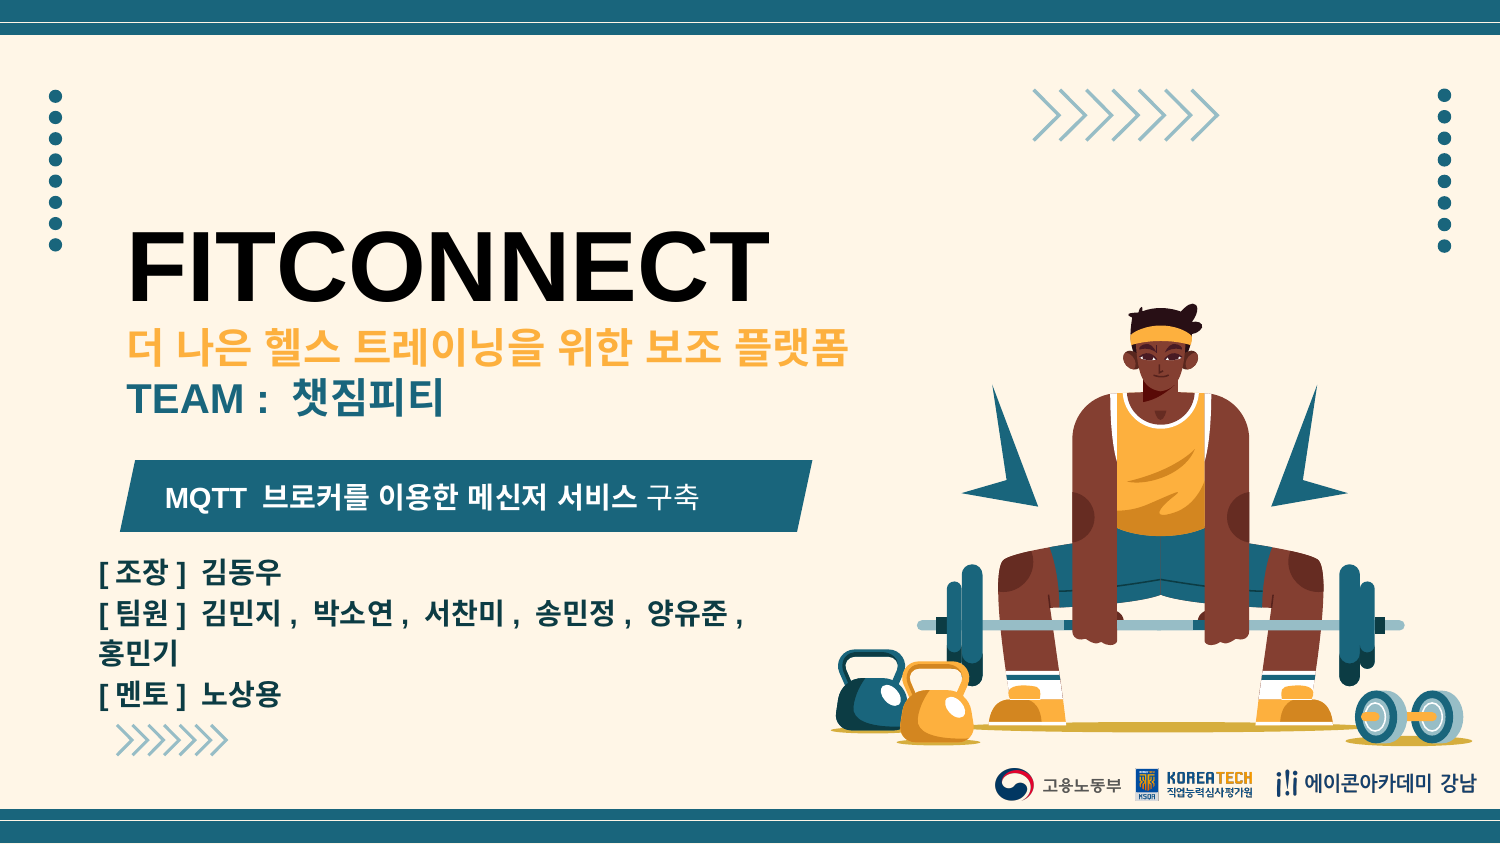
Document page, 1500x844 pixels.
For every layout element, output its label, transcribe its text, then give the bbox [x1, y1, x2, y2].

picture [1265, 766, 1482, 798]
text_box [134, 460, 813, 472]
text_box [48, 89, 63, 252]
text_box [119, 512, 798, 532]
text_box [116, 724, 227, 756]
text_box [1437, 88, 1452, 254]
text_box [995, 768, 1253, 801]
title FITCONNECT 더 나은 헬스 트레이닝을 위한 보조 플랫폼 TEAM : 챗짐피티 [111, 174, 976, 437]
text_box [조장] 김동우 [팀원] 김민지, 박소연, 서찬미, 송민정, 양유준, 홍민기 [멘토] 노상용 [83, 547, 825, 719]
subtitle MQTT 브로커를 이용한 메신저 서비스 구축 [124, 464, 810, 528]
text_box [1033, 89, 1218, 141]
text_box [830, 303, 1473, 747]
